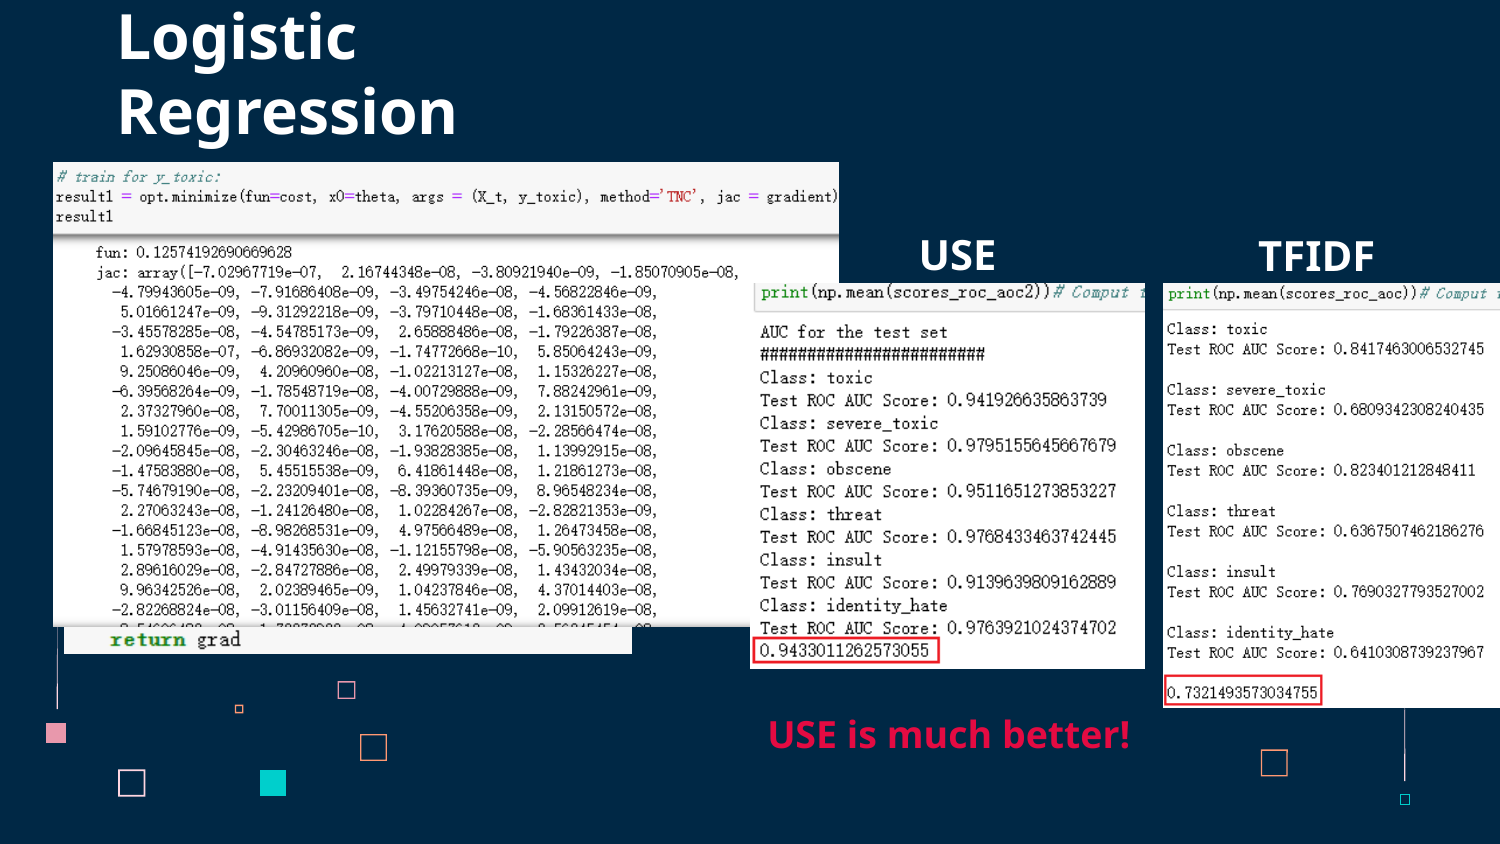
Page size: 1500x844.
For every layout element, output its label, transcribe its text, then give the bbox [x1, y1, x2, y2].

list TFIDF [1168, 189, 1500, 283]
picture [53, 162, 1145, 669]
text_box USE is much better! [677, 680, 1217, 763]
title Logistic Regression [101, 67, 632, 160]
text_box USE [844, 195, 1066, 282]
picture [1163, 283, 1500, 709]
